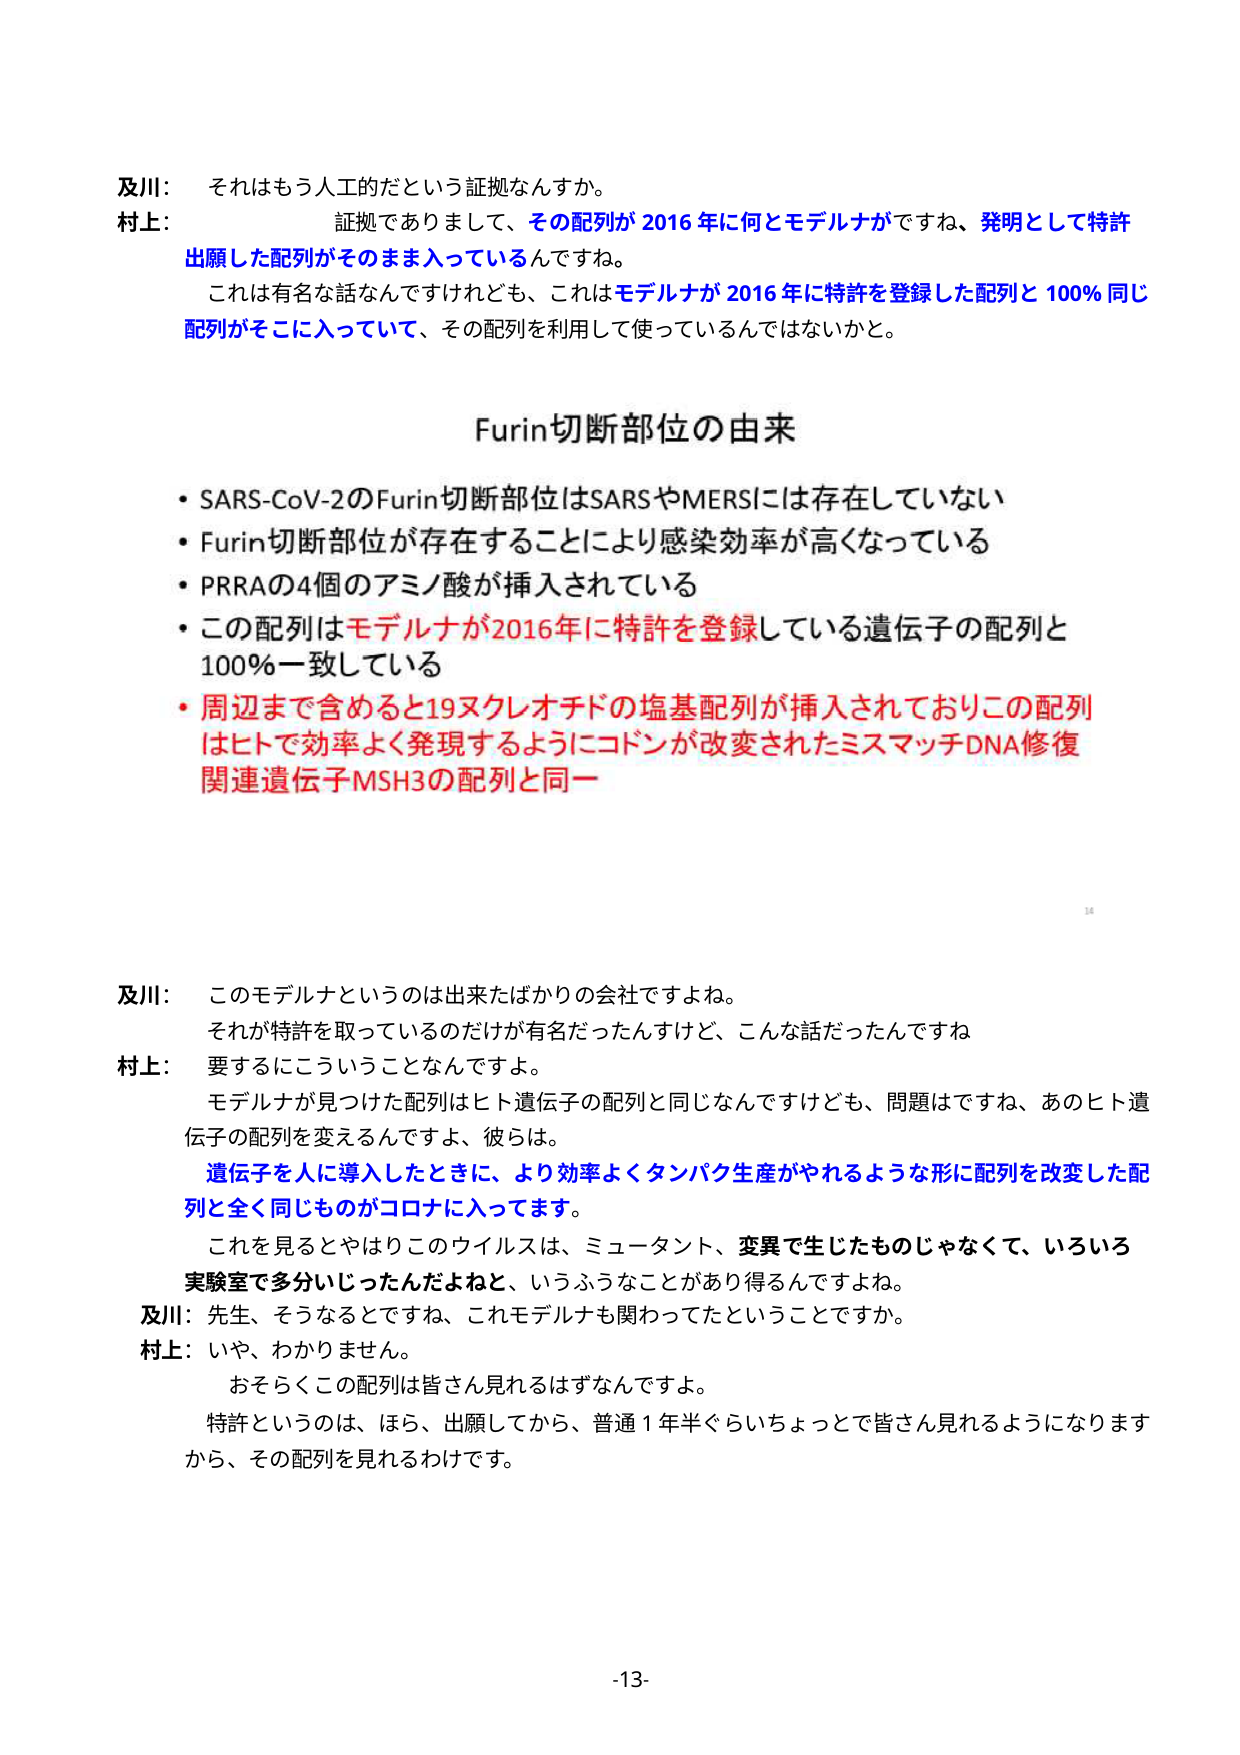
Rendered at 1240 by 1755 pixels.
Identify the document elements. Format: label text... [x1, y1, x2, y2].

slide_number -13- [610, 1654, 659, 1755]
picture [117, 354, 1152, 937]
text_box 及川： このモデルナというのは出来たばかりの会社ですよね。 それが特許を取っているのだけが有名だったんすけど、こんな話だったんですね 村上： 要するにこういうことなんですよ。 モデルナが見つけた配列はヒト遺伝子の配列と同じなんですけども、問題はですね、あのヒト遺伝子の配列を変えるんですよ、彼らは。 遺伝子を人に導入したときに、より効率よくタンパク生産がやれるような形に配列を改変した配列と全く同じものがコロナに入ってます。 これを見るとやはりこのウイルスは、ミュータント、変異で生じたものじゃなくて、いろいろ実験室で多分いじったんだよねと、いうふうなことがあり得るんですよね。 及川： 先生、そうなるとですね、これモデルナも関わってたということですか。 村上： いや、わかりません。 おそらくこの配列は皆さん見れるはずなんですよ。 特許というのは、ほら、出願してから、普通1年半ぐらいちょっとで皆さん見れるようになりますから、その配列を見れるわけです。 [115, 970, 1154, 1472]
text_box 及川： それはもう人工的だという証拠なんすか。 村上： 証拠でありまして、その配列が2016年に何とモデルナがですね、発明として特許出願した配列がそのまま入っているんですね。 これは有名な話なんですけれども、これはモデルナが2016年に特許を登録した配列と100%同じ配列がそこに入っていて、その配列を利用して使っているんではないかと。 [115, 162, 1154, 342]
